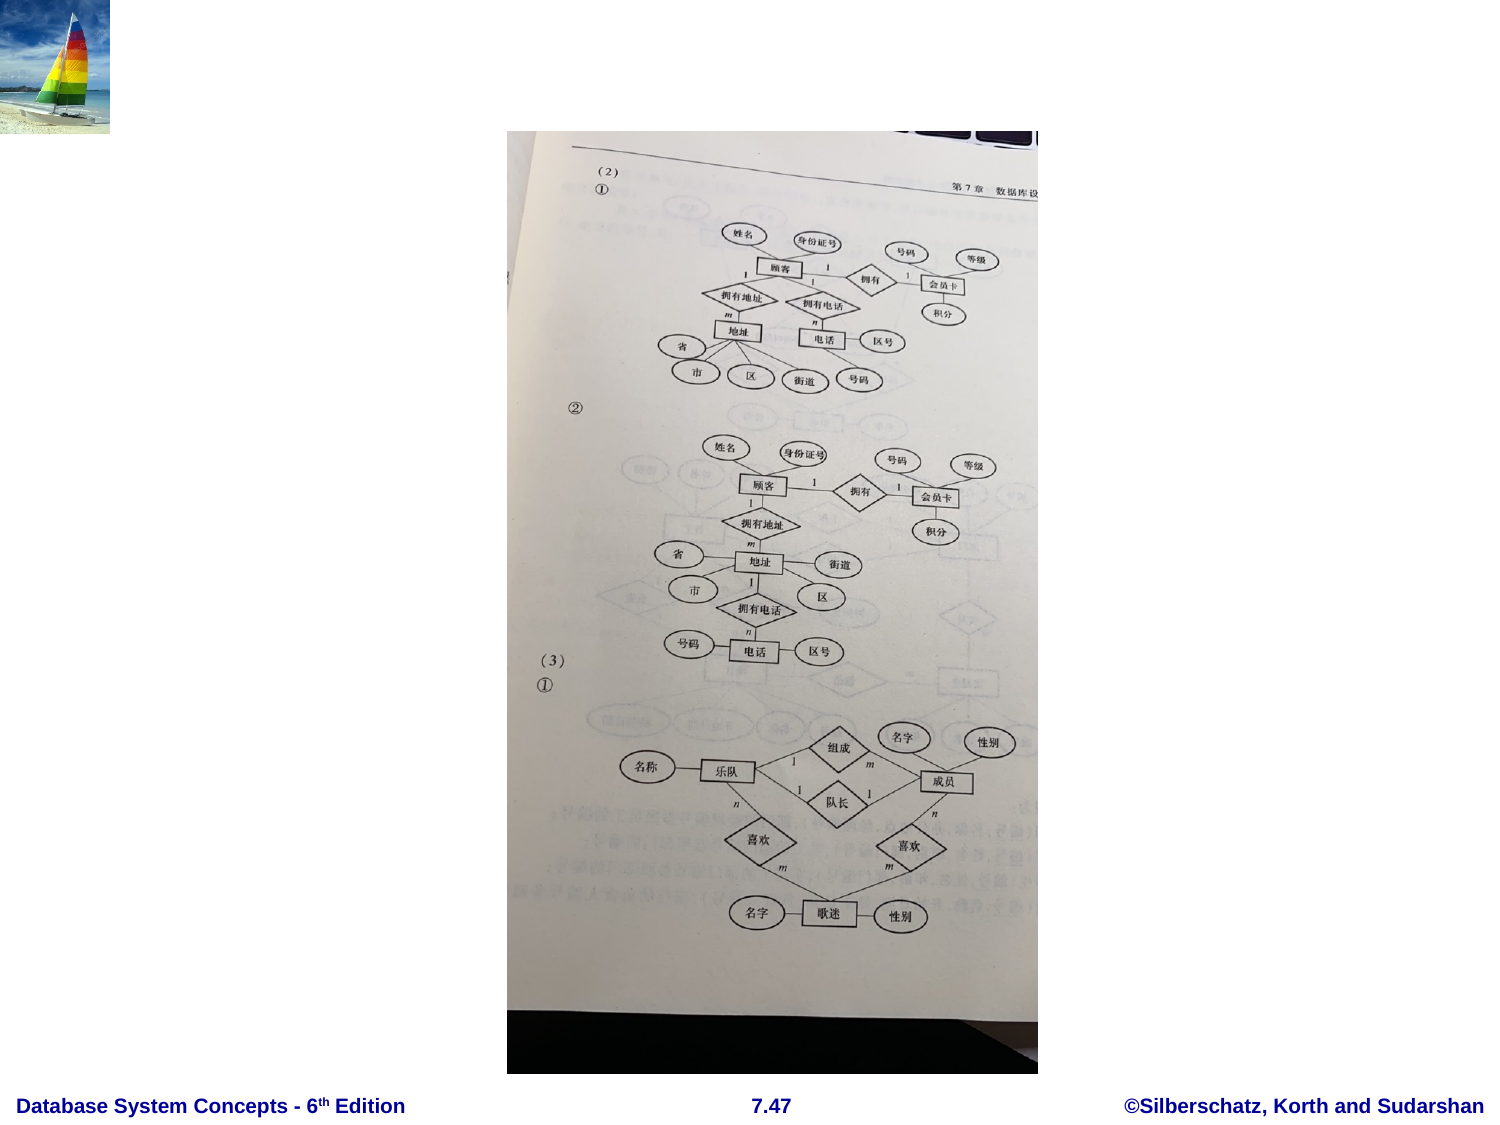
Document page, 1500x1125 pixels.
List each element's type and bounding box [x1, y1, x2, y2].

picture [0, 0, 110, 134]
list [506, 131, 1038, 1075]
